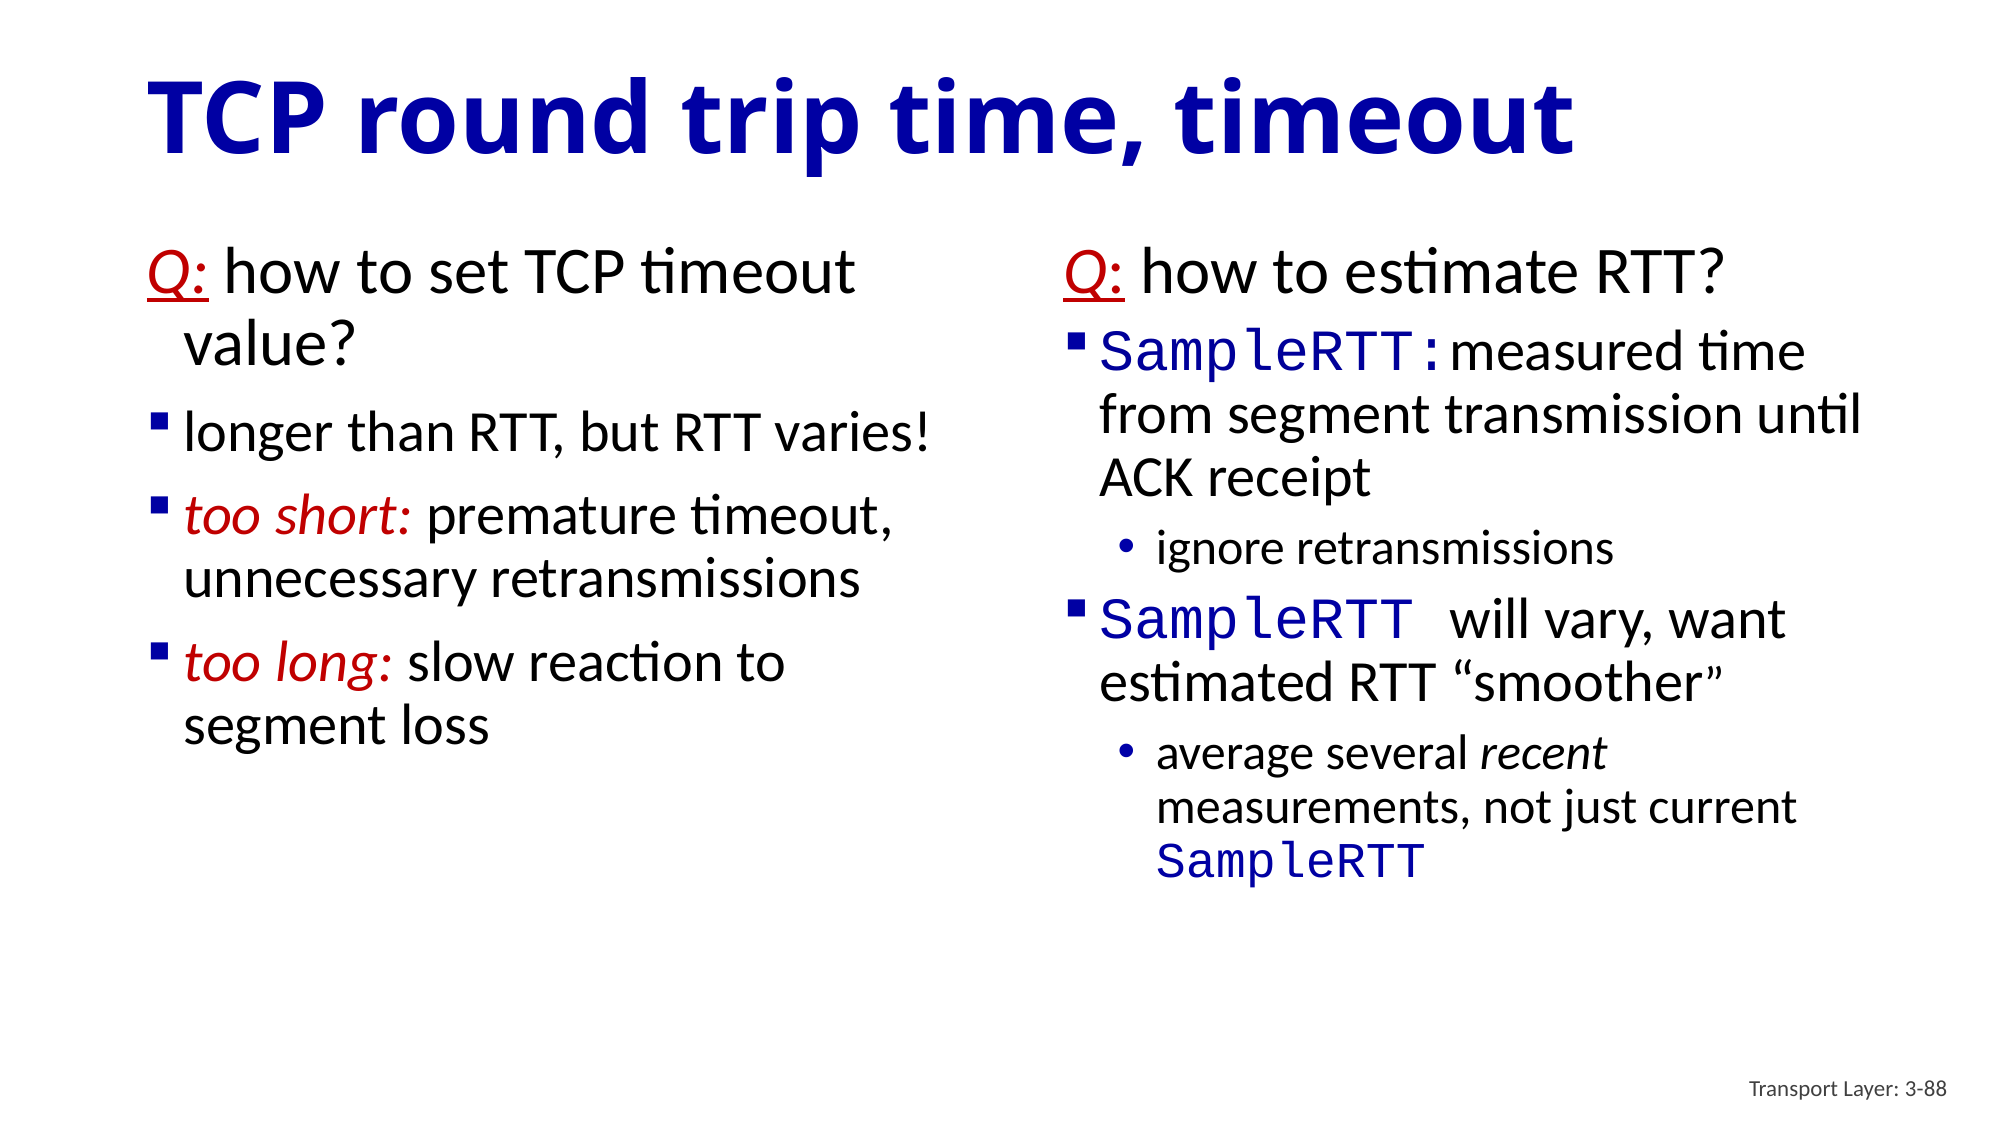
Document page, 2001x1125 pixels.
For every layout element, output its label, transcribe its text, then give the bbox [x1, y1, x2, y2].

title TCP round trip time, timeout [131, 47, 2000, 195]
slide_number Transport Layer: 3-88 [1512, 1056, 1963, 1117]
text_box Q: how to set TCP timeout value? longer than RTT, but RTT varies! too short: premature timeout, unnecessary retransmissions too long: slow reaction to segment loss [110, 228, 966, 991]
text_box Q: how to estimate RTT? SampleRTT:measured time from segment transmission until ACK receipt ignore retransmissions SampleRTT will vary, want estimated RTT “smoother” average several recent measurements, not just current SampleRTT [1026, 228, 1940, 991]
